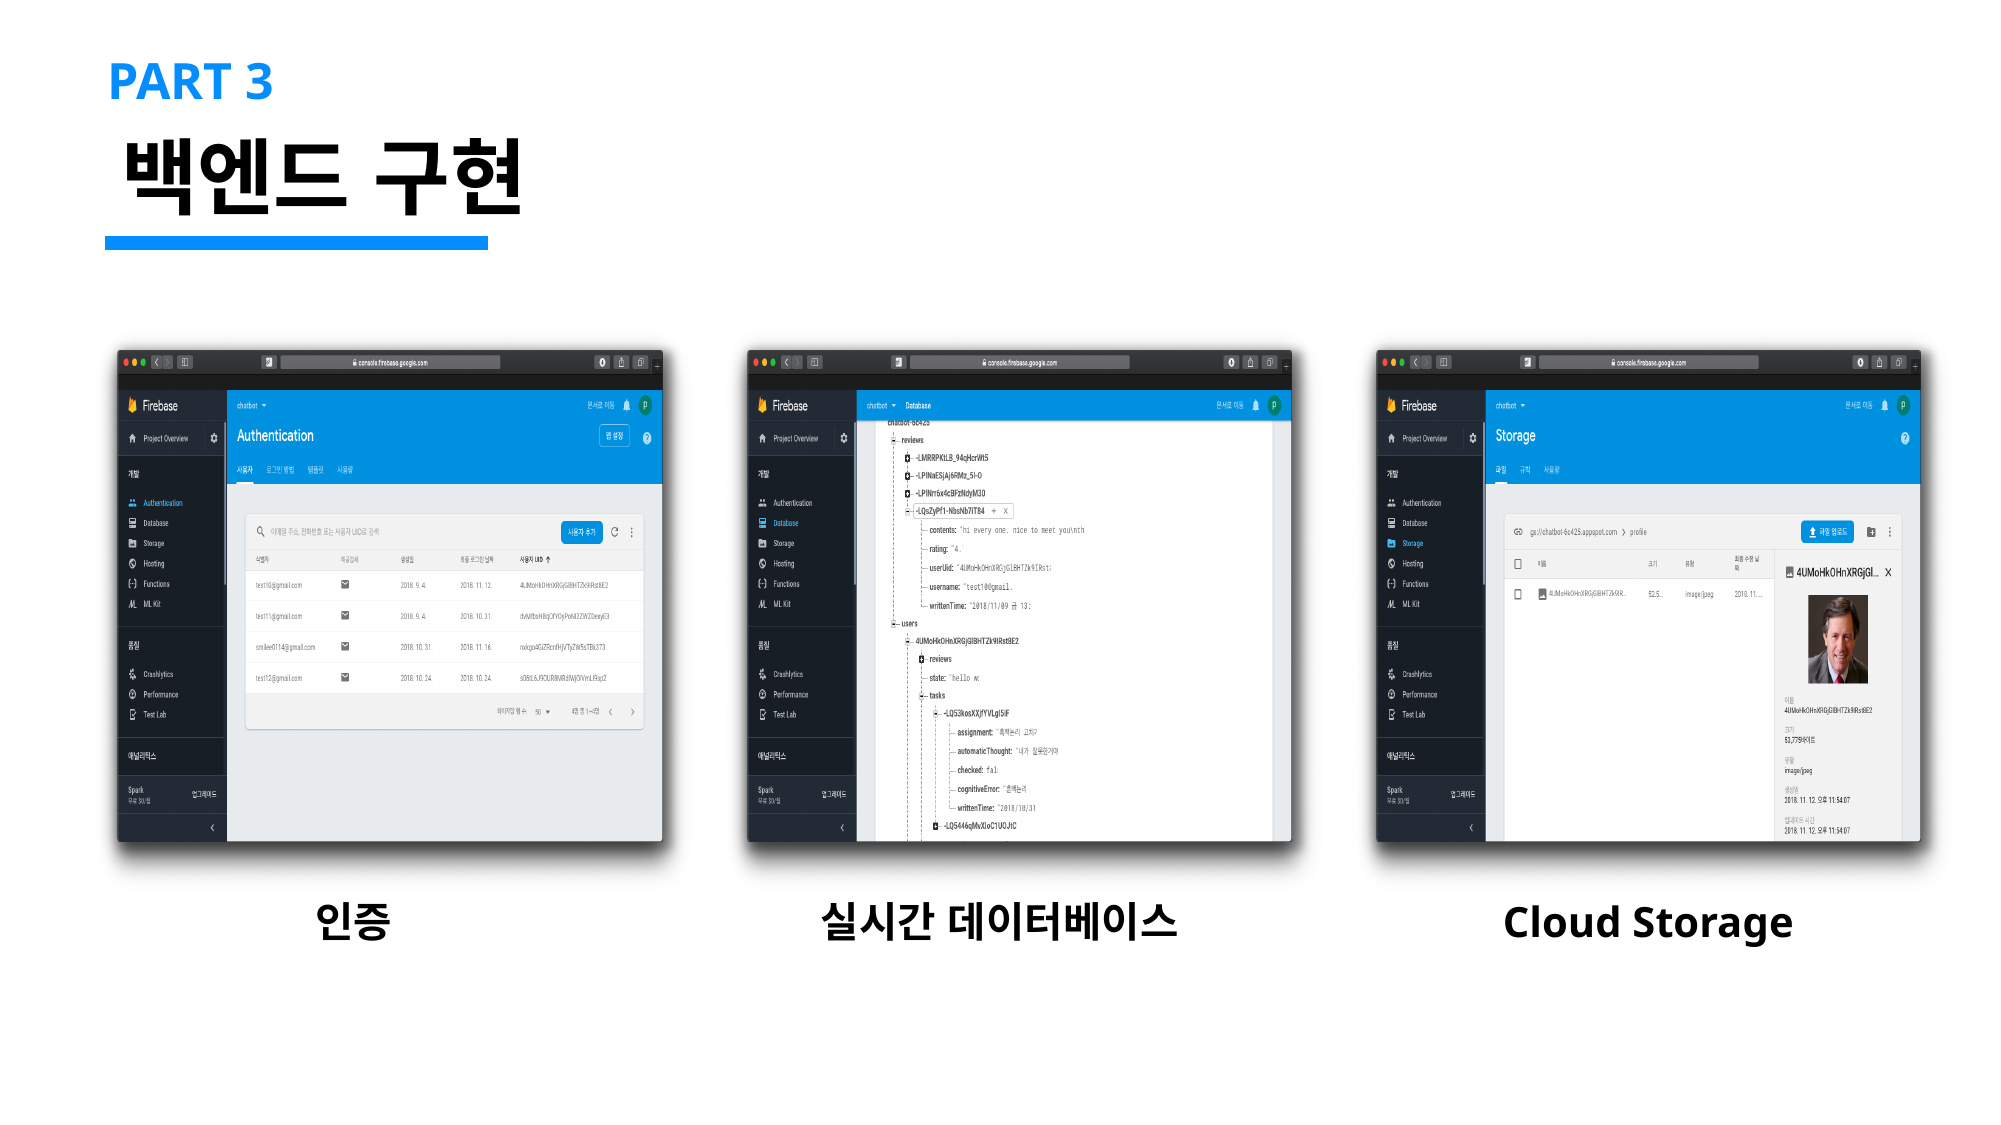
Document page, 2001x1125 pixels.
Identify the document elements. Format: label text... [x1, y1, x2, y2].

picture [723, 326, 1315, 888]
text_box PART 3 [92, 41, 290, 117]
text_box 실시간 데이터베이스 [806, 888, 1194, 953]
text_box 백엔드 구현 [106, 117, 800, 233]
text_box 인증 [300, 888, 480, 953]
picture [1353, 326, 1944, 888]
picture [94, 326, 686, 888]
text_box Cloud Storage [1488, 888, 1809, 953]
text_box [105, 236, 488, 250]
